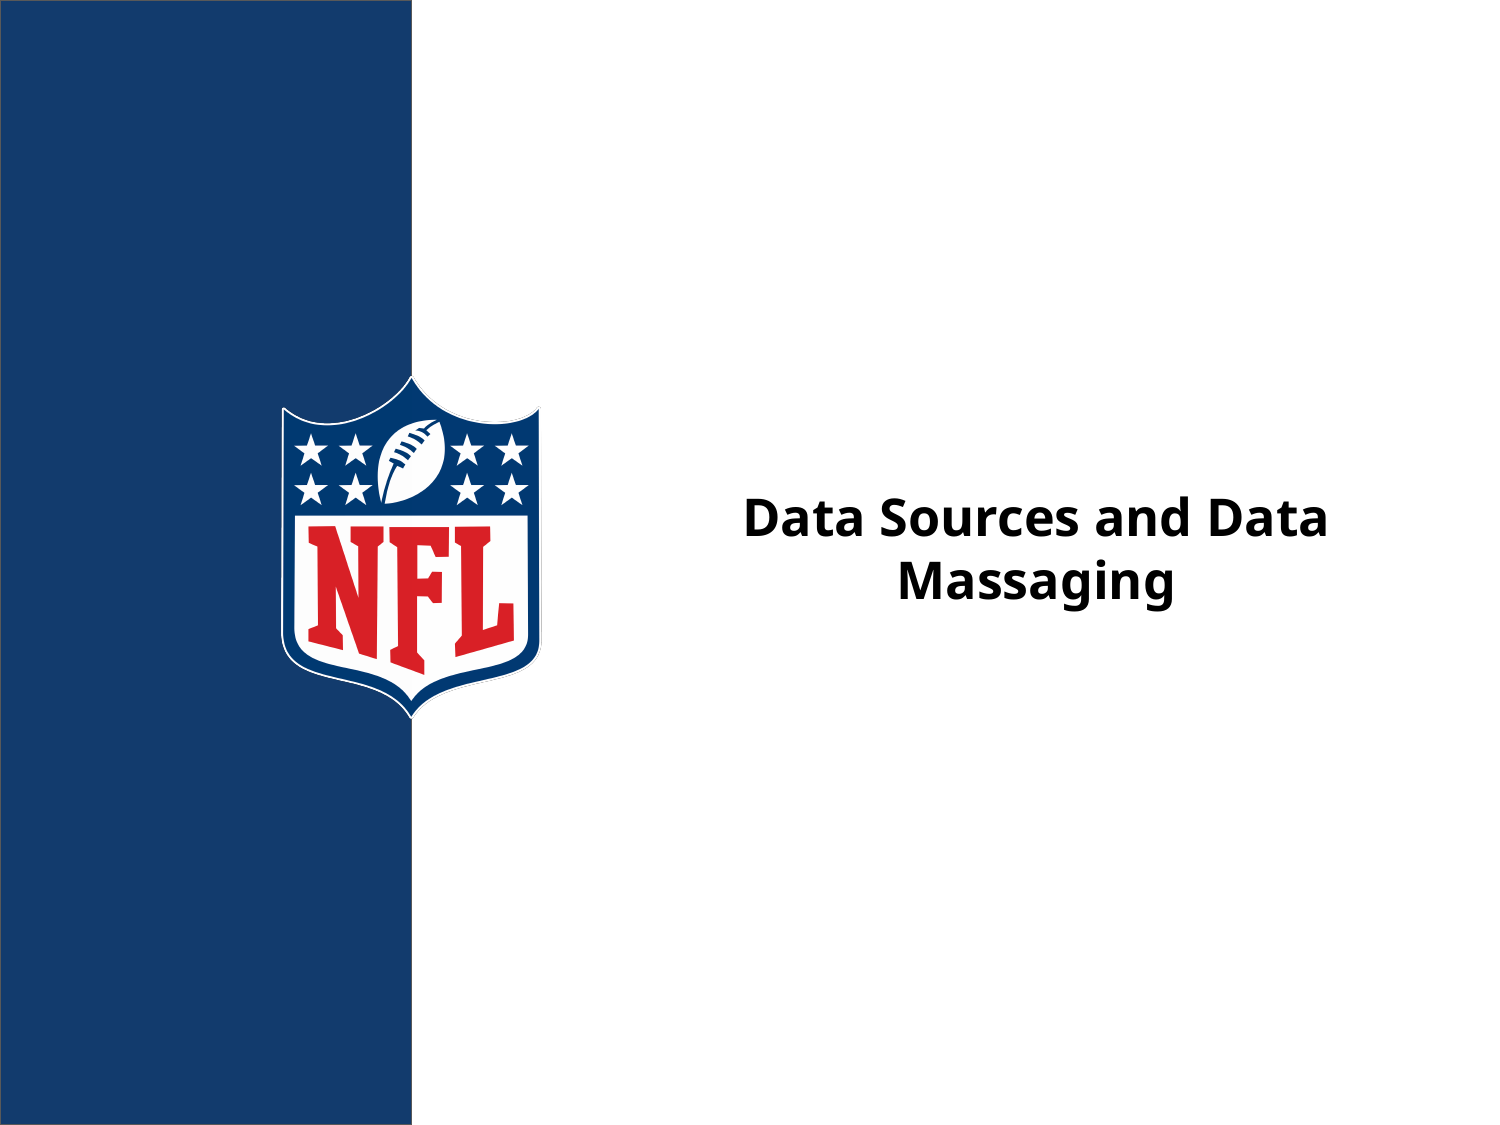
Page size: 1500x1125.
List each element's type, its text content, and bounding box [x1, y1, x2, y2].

text_box [0, 0, 412, 1125]
text_box Data Sources and Data Massaging [615, 301, 1457, 794]
picture [215, 362, 609, 733]
